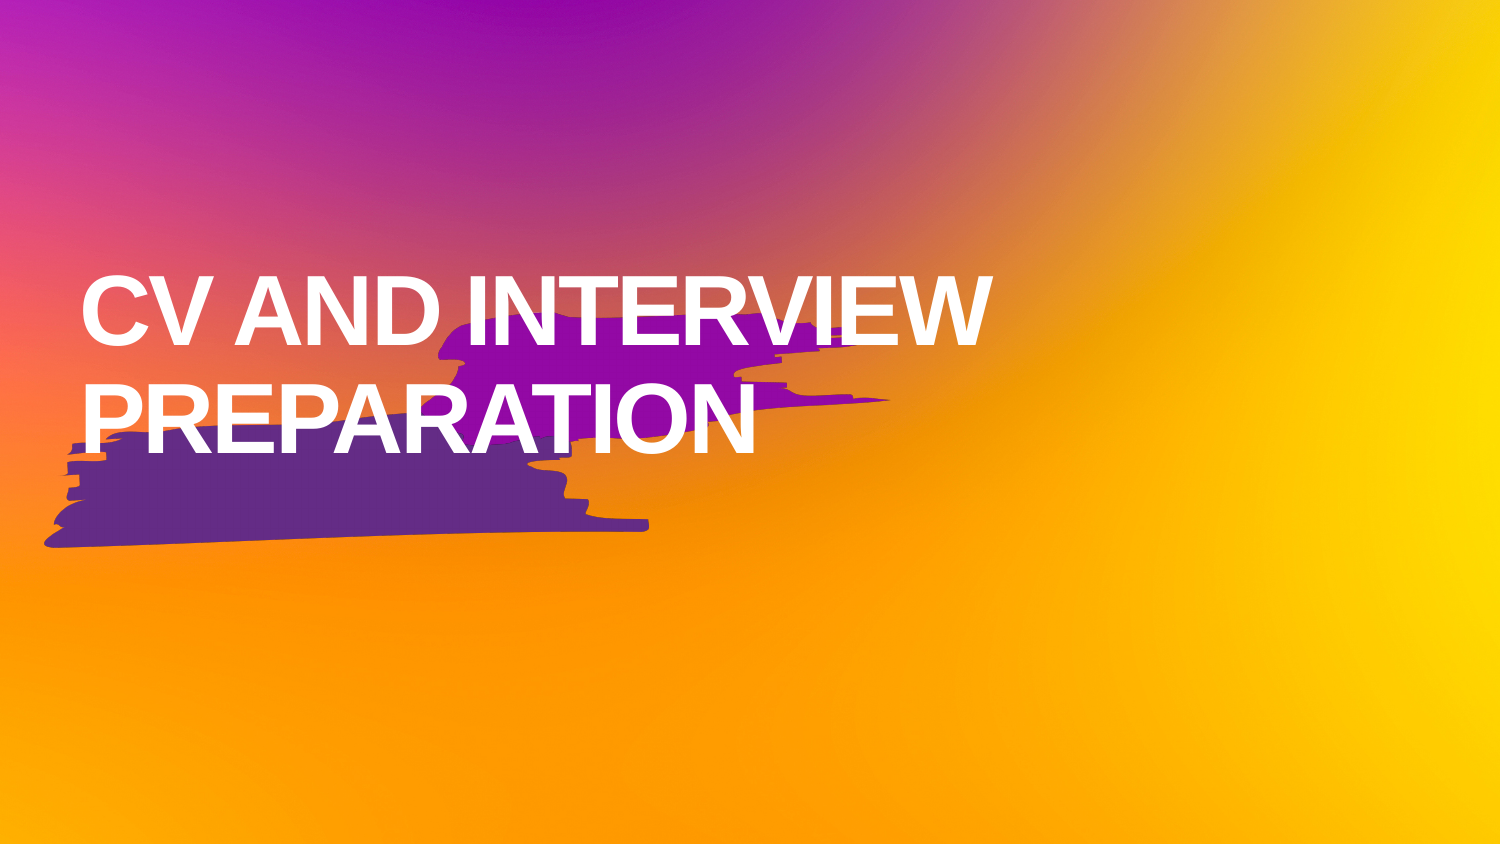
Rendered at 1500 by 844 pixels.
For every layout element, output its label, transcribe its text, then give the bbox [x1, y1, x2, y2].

picture [0, 0, 1500, 844]
title CV AND INTERVIEW PREPARATION [650, 350, 1413, 504]
title CV AND INTERVIEW PREPARATION [64, 350, 418, 409]
